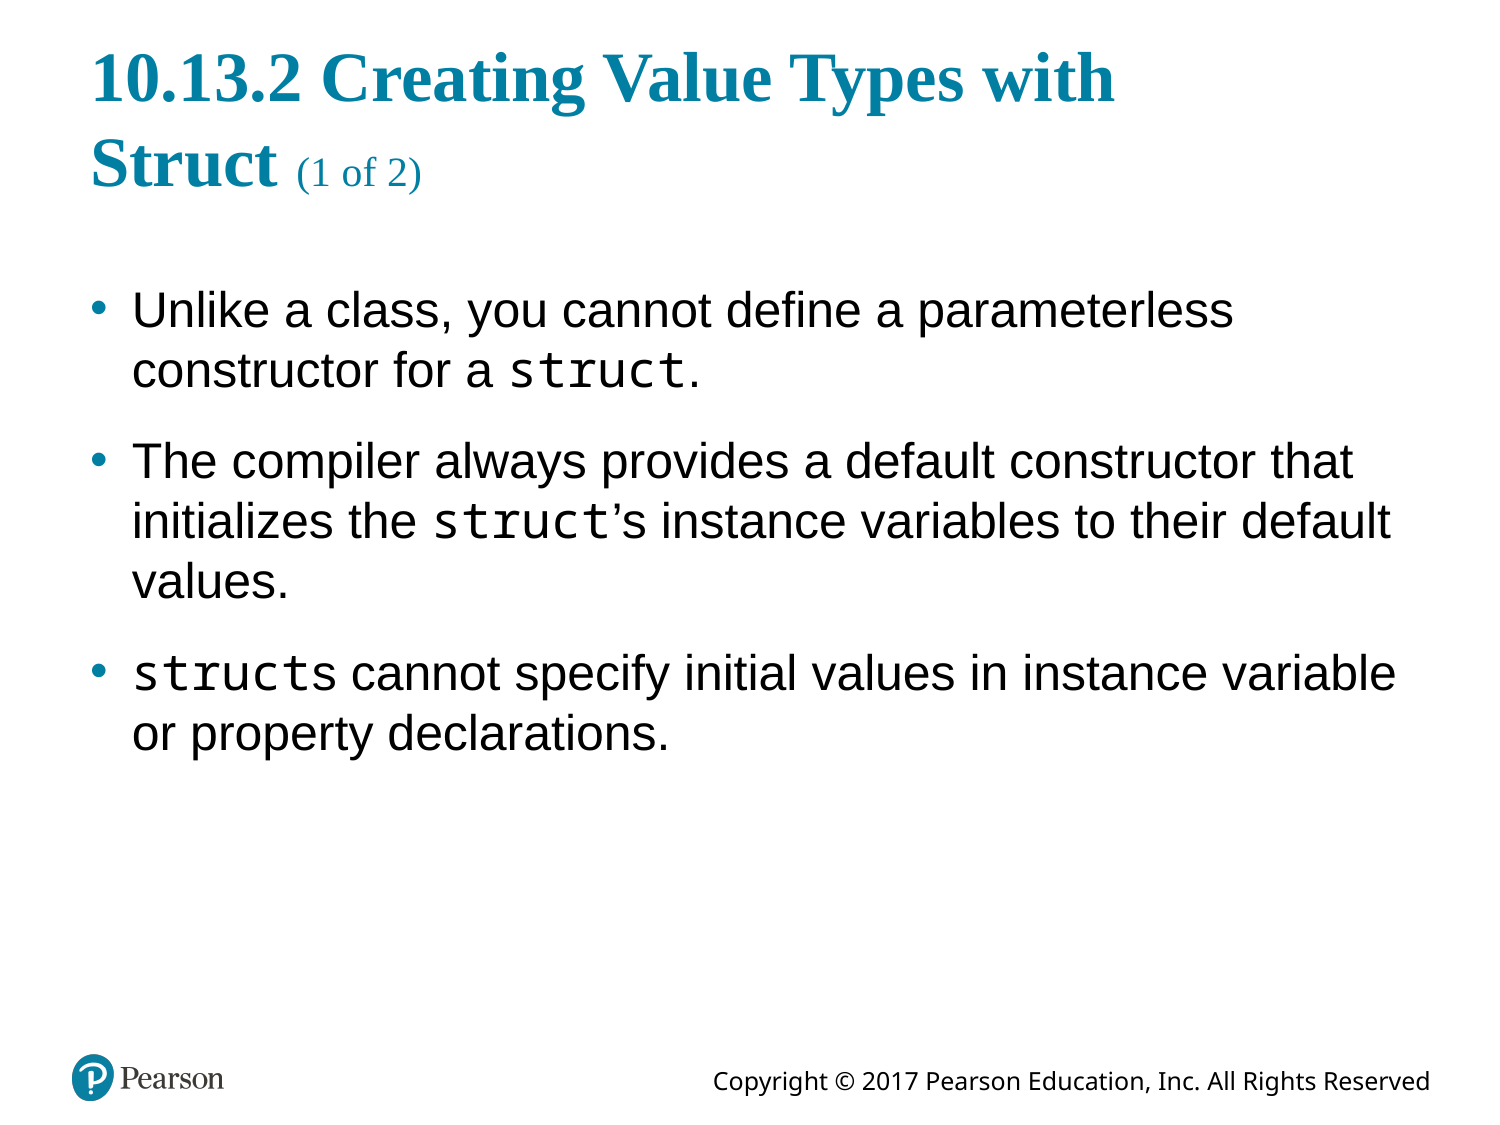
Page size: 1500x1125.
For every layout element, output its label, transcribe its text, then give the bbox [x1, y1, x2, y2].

picture [72, 1054, 88, 1070]
picture [80, 1063, 106, 1088]
picture [72, 1087, 83, 1101]
picture [98, 1054, 224, 1101]
list Unlike a class, you cannot define a parameterless constructor for a struct. The compiler always provides a default constructor that initializes the struct’s instance variables to their default values. structs cannot specify initial values in instance variable or property declarations. [75, 262, 1425, 1005]
title 10.13.2 Creating Value Types with Struct (1 of 2) [75, 35, 1303, 216]
